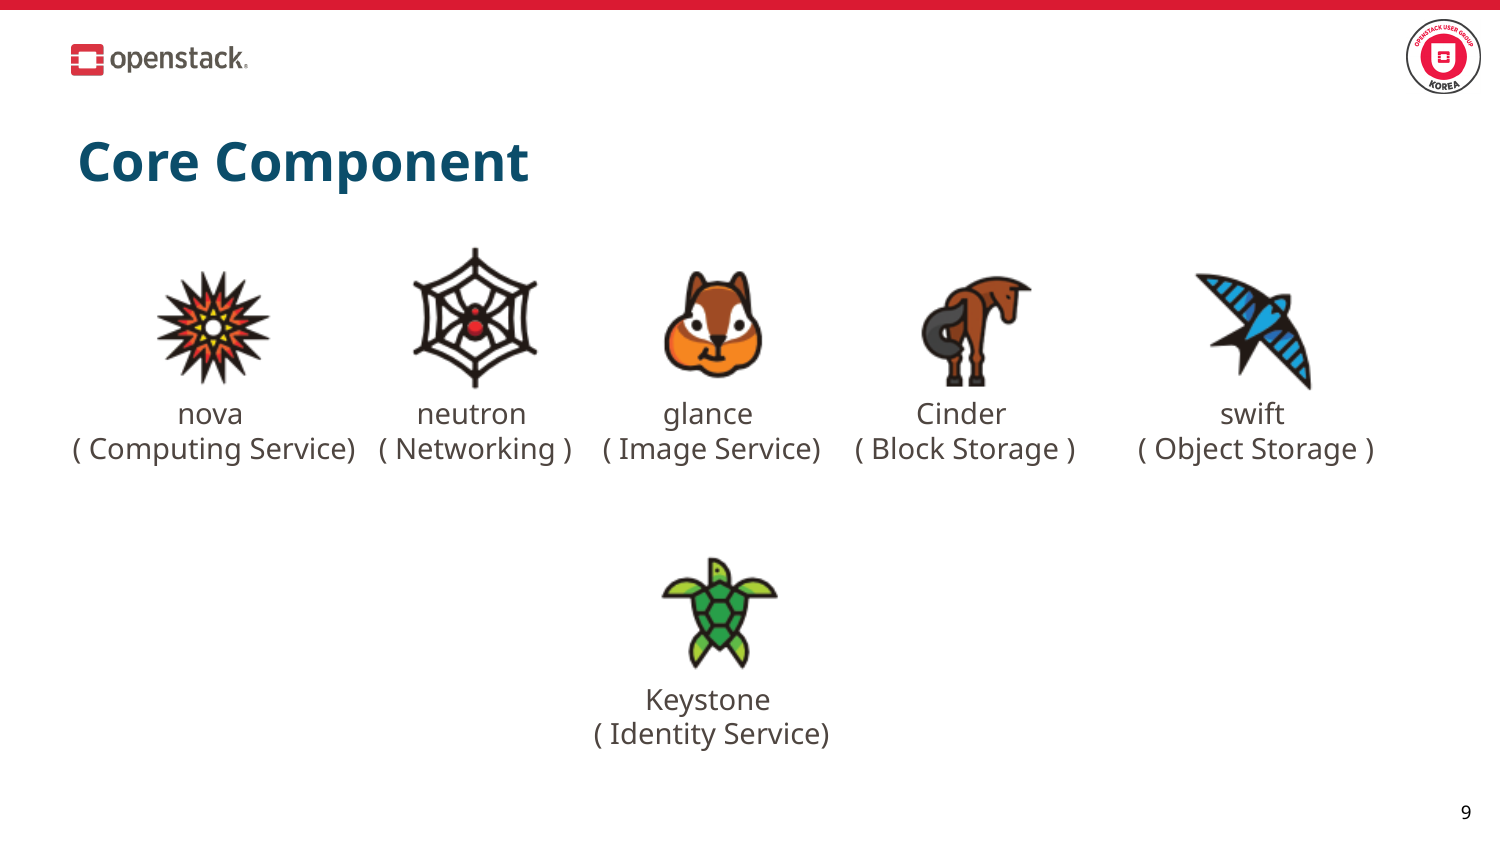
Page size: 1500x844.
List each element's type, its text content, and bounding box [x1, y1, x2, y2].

picture [629, 526, 812, 679]
picture [886, 237, 1067, 390]
title Core Component [71, 110, 857, 198]
list swift ( Object Storage ) [1102, 389, 1411, 501]
picture [71, 44, 248, 76]
list Keystone ( Identity Service) [557, 675, 866, 787]
picture [123, 237, 306, 390]
list nova ( Computing Service) [60, 389, 321, 501]
slide_number ‹#› [1452, 797, 1481, 827]
picture [384, 241, 567, 394]
list glance ( Image Service) [557, 389, 811, 501]
picture [620, 230, 803, 383]
list neutron ( Networking ) [321, 389, 557, 501]
picture [1406, 19, 1481, 94]
picture [1165, 253, 1348, 406]
list Cinder ( Block Storage ) [811, 389, 1102, 501]
